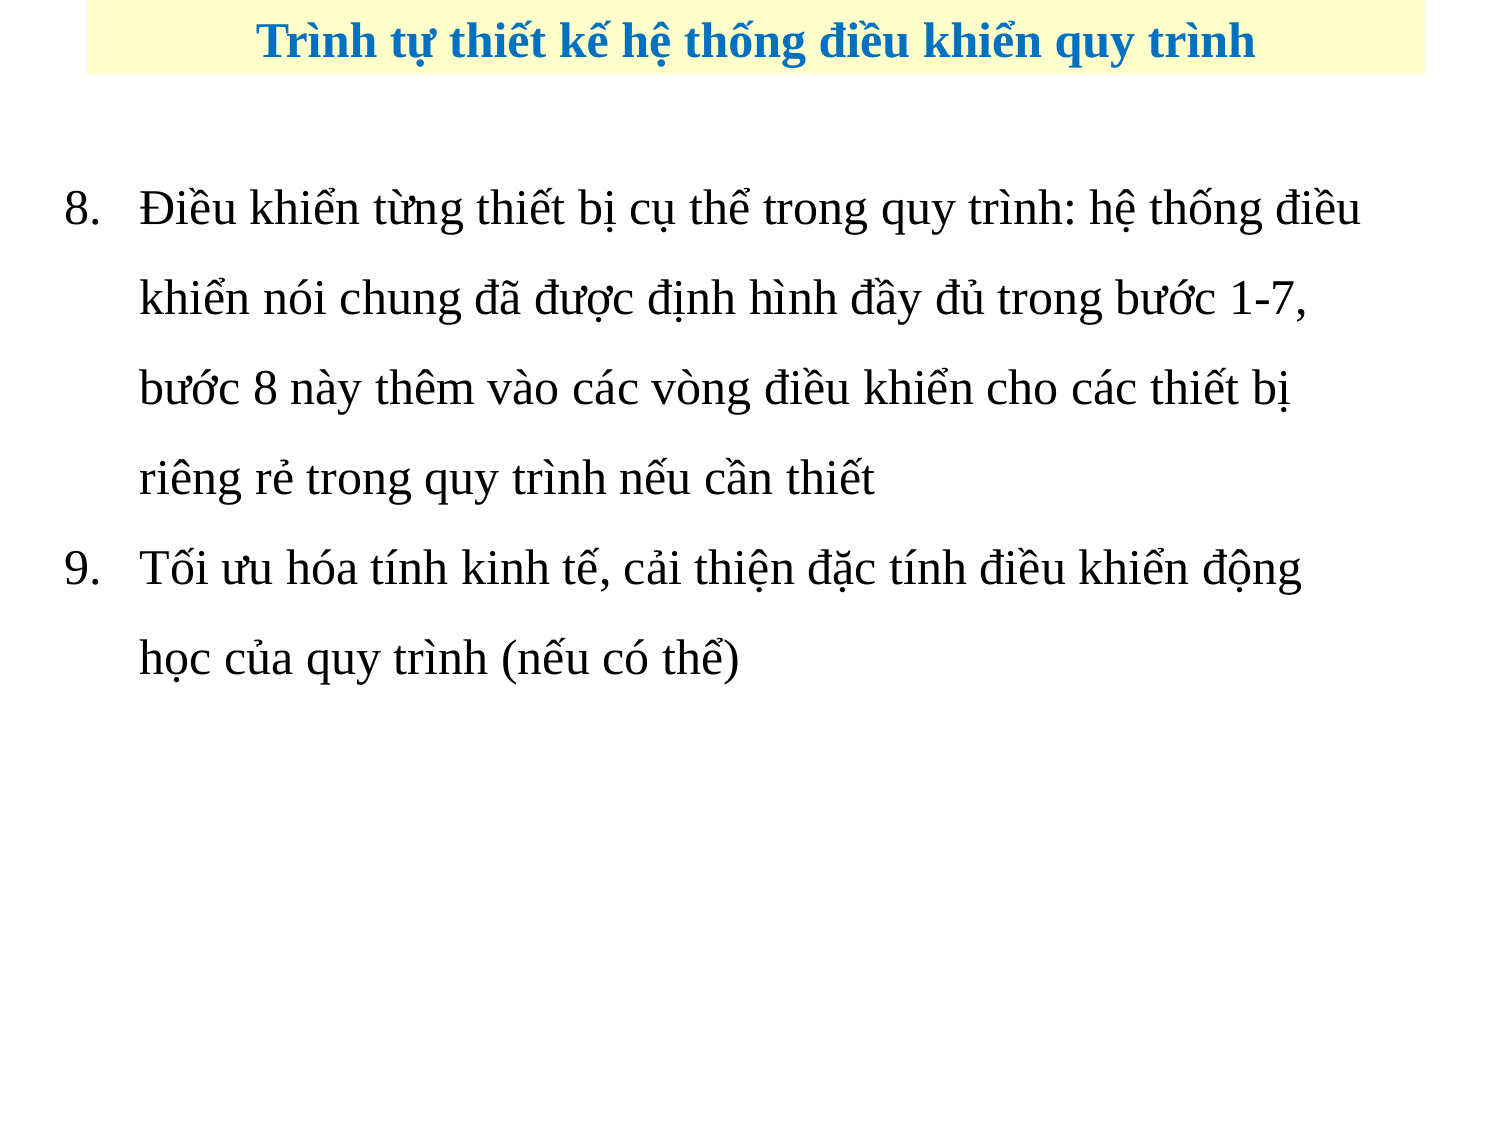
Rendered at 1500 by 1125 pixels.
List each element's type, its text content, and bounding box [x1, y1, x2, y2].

text_box Điều khiển từng thiết bị cụ thể trong quy trình: hệ thống điều khiển nói chung đã được định hình đầy đủ trong bước 1-7, bước 8 này thêm vào các vòng điều khiển cho các thiết bị riêng rẻ trong quy trình nếu cần thiết Tối ưu hóa tính kinh tế, cải thiện đặc tính điều khiển động học của quy trình (nếu có thể) [49, 137, 1400, 693]
text_box Trình tự thiết kế hệ thống điều khiển quy trình [87, 0, 1425, 75]
